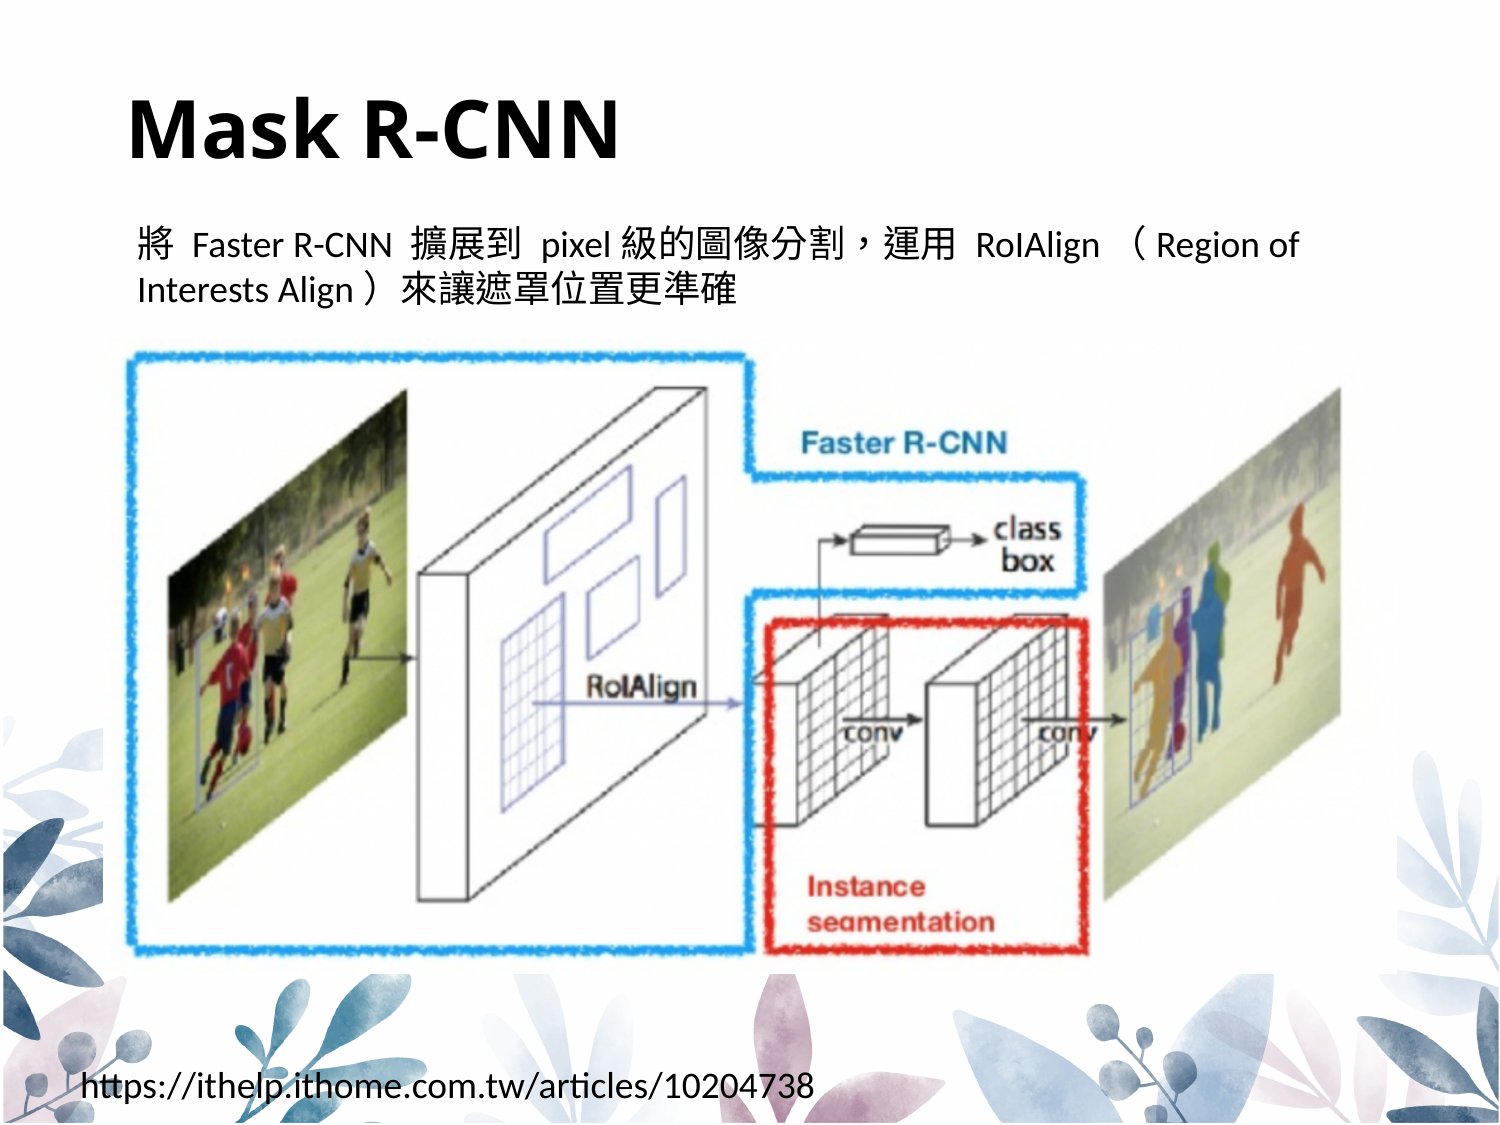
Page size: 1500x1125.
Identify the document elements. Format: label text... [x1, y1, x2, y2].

text_box https://ithelp.ithome.com.tw/articles/10204738 [65, 1053, 906, 1114]
text_box 將 Faster R-CNN 擴展到 pixel級的圖像分割，運用 RoIAlign（Region of Interests Align）來讓遮罩位置更準確 [122, 212, 1428, 318]
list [102, 338, 1398, 975]
picture [0, 0, 1500, 1125]
title Mask R-CNN [103, 59, 646, 193]
